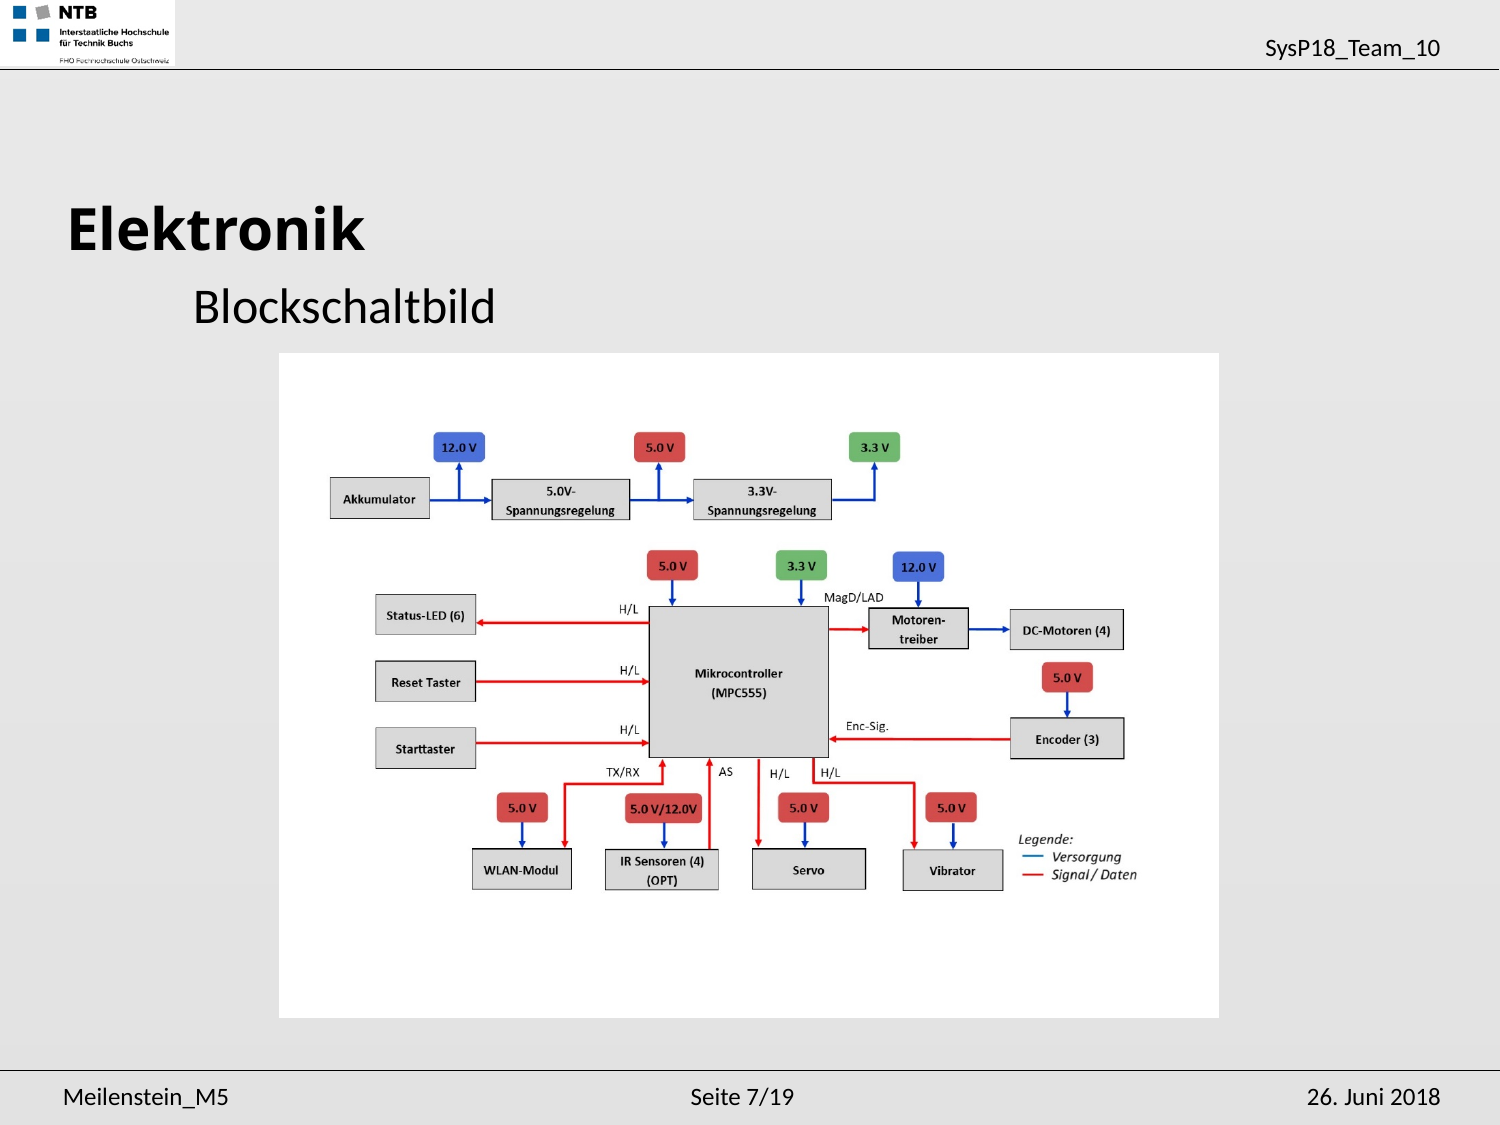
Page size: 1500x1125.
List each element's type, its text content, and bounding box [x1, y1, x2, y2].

text_box Meilenstein_M5 [48, 1073, 245, 1125]
text_box SysP18_Team_10 [1250, 23, 1456, 69]
picture [0, 0, 175, 67]
picture [279, 353, 1219, 1018]
text_box Seite 7/19 [595, 1073, 891, 1118]
text_box Blockschaltbild [103, 266, 837, 341]
text_box 26. Juni 2018 [1291, 1073, 1457, 1118]
text_box Elektronik [51, 184, 774, 270]
